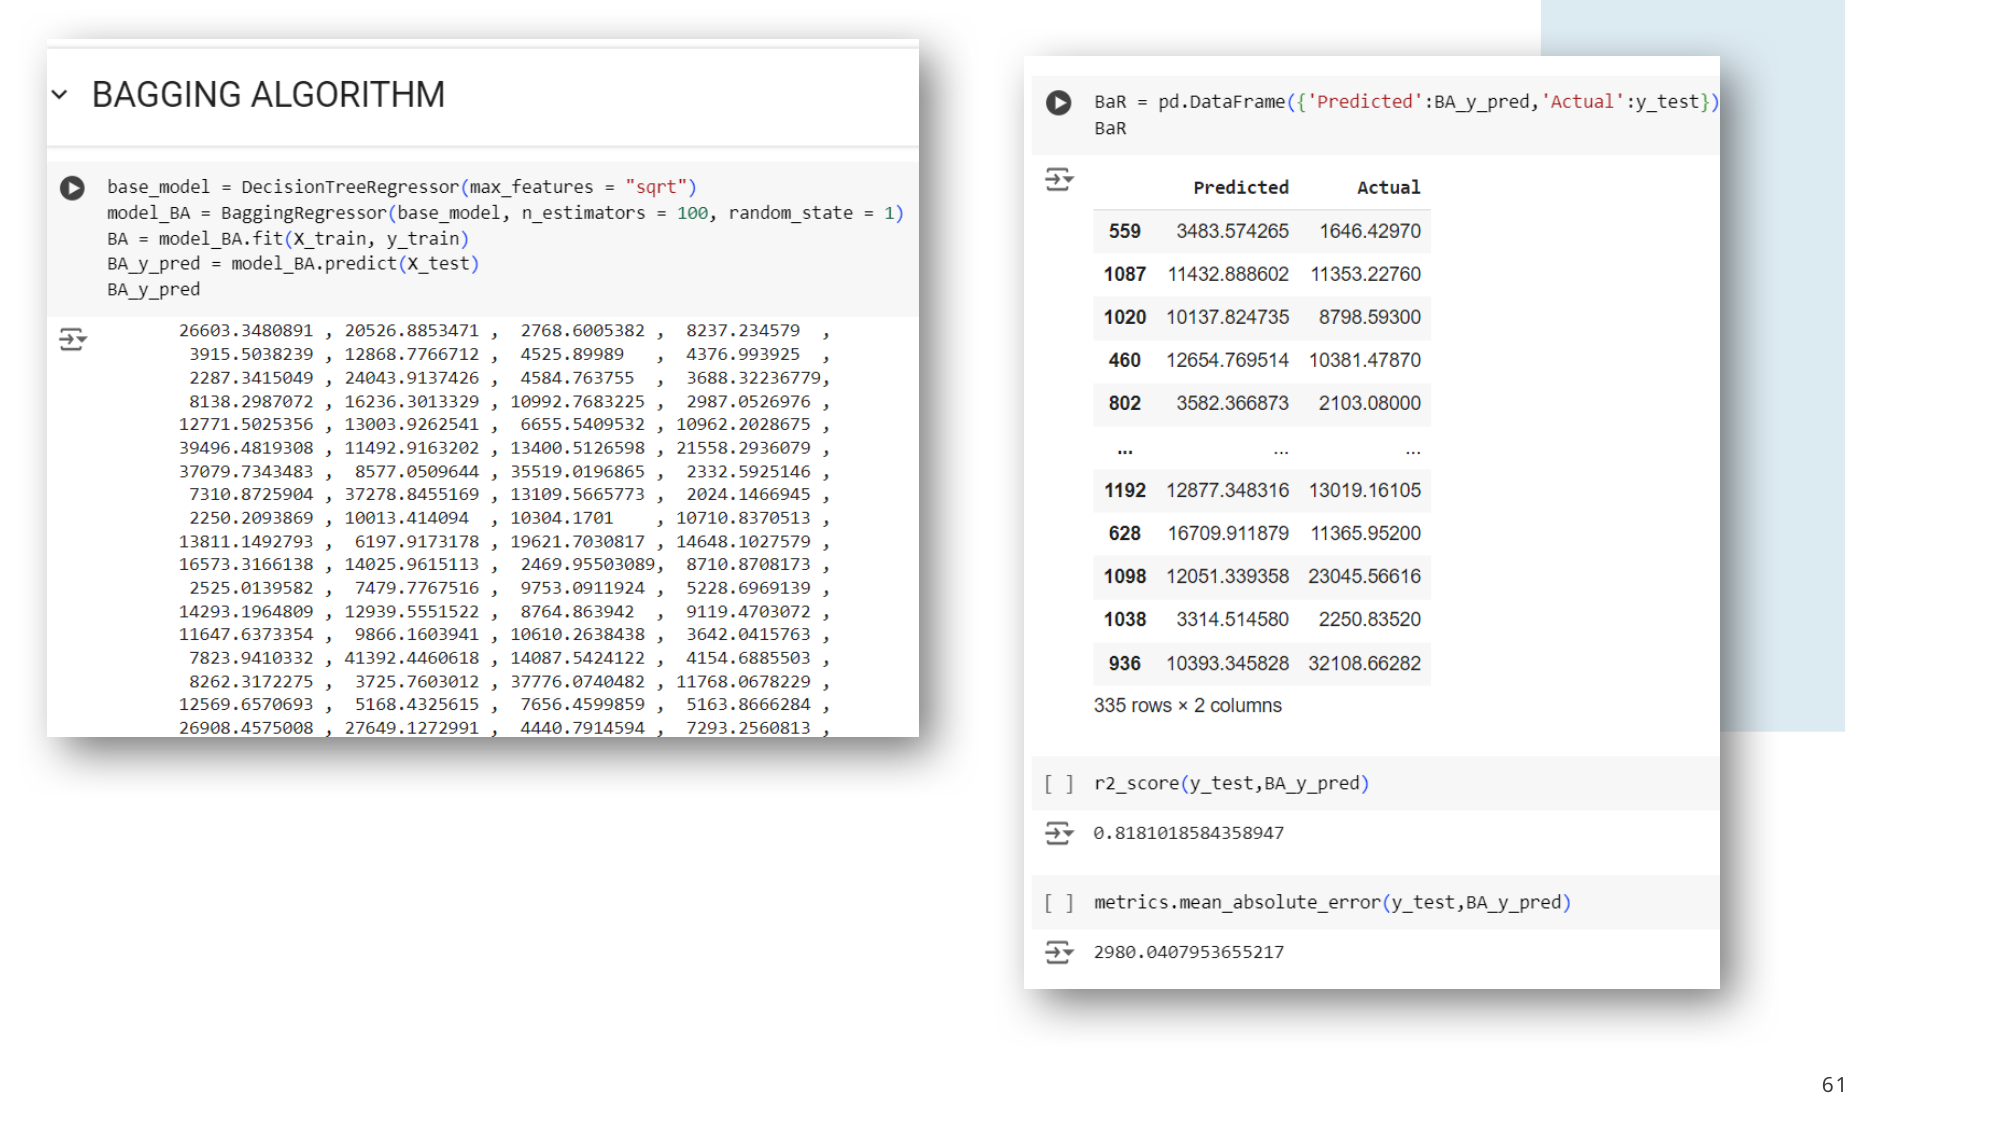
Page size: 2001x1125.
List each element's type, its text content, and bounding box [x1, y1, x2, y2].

slide_number 61 [1412, 1068, 1863, 1103]
picture [47, 39, 919, 737]
picture [1024, 56, 1720, 989]
